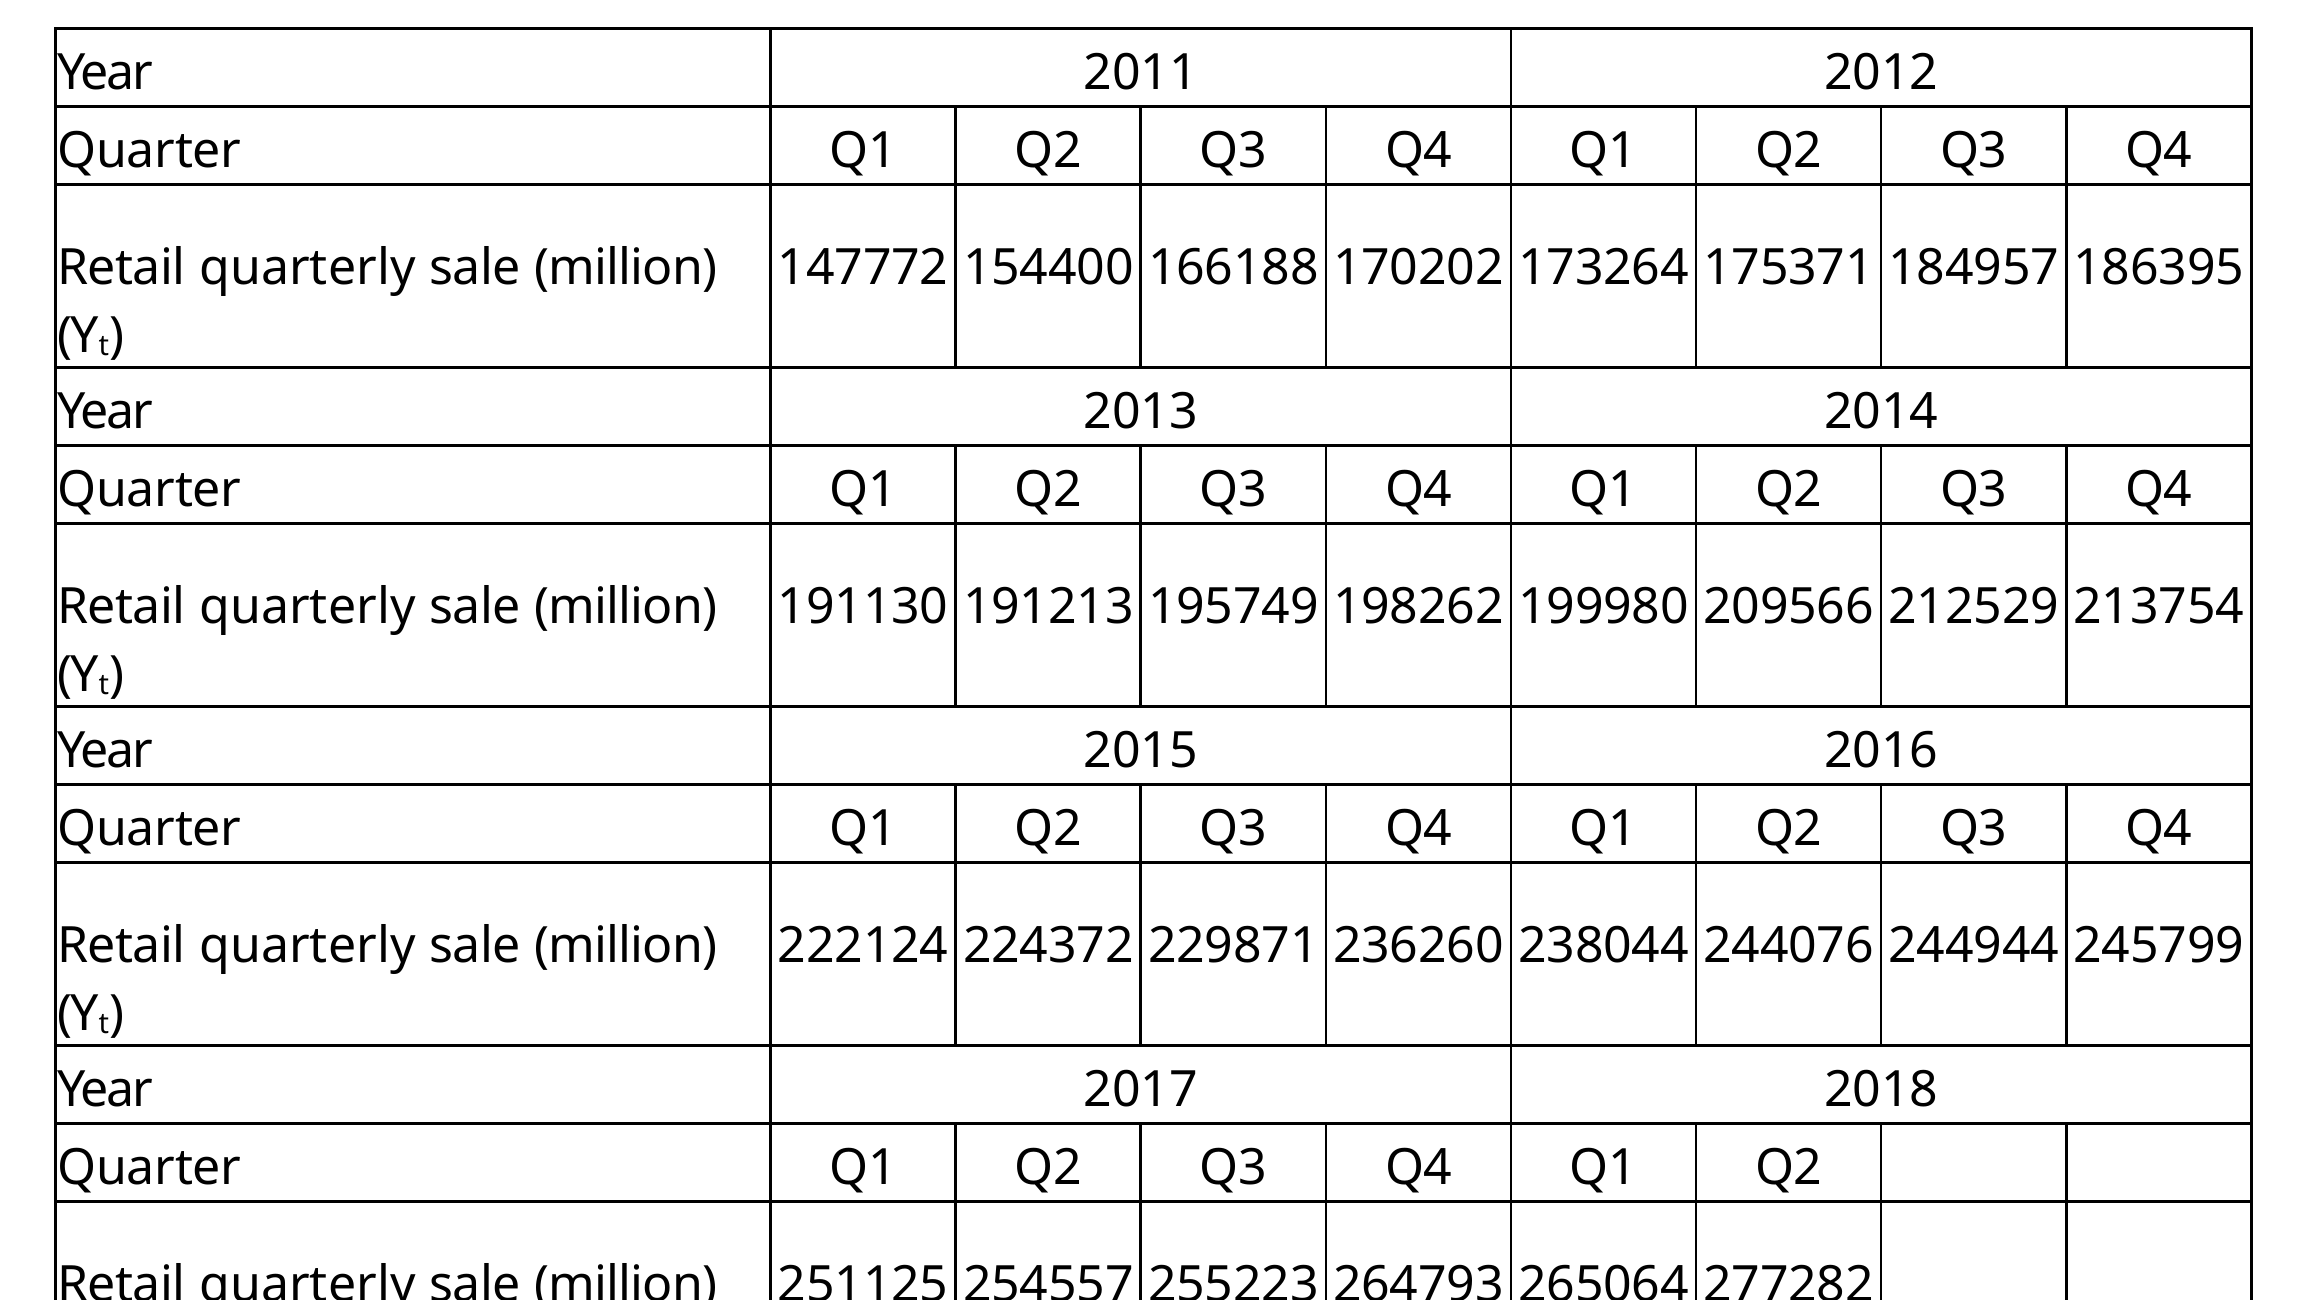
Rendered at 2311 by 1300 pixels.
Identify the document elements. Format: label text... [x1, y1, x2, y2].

table_cell Q3 [1142, 786, 1325, 861]
table_header 2012 [1512, 30, 2250, 105]
table_cell 195749 [1142, 525, 1325, 705]
table_cell Q2 [1697, 447, 1880, 522]
table_cell 2016 [1512, 708, 2250, 783]
table_cell 277282 [1697, 1203, 1880, 1300]
table_cell [2068, 1203, 2250, 1300]
table_cell Q1 [1512, 447, 1695, 522]
table_cell Q4 [1327, 447, 1510, 522]
table_cell Q3 [1882, 447, 2065, 522]
table_cell 2014 [1512, 369, 2250, 444]
table_cell Q4 [1327, 108, 1510, 183]
table_cell 175371 [1697, 186, 1880, 366]
table_cell 173264 [1512, 186, 1695, 366]
table_cell Q2 [957, 447, 1139, 522]
table_cell Year [57, 369, 769, 444]
table_cell Retail quarterly sale (million) (Yt) [57, 864, 769, 1044]
table_cell [1882, 1203, 2065, 1300]
table_cell 184957 [1882, 186, 2065, 366]
table_cell 147772 [772, 186, 954, 366]
table_cell 265064 [1512, 1203, 1695, 1300]
table_cell Retail quarterly sale (million) (Yt) [57, 186, 769, 366]
table_cell 213754 [2068, 525, 2250, 705]
table_cell 209566 [1697, 525, 1880, 705]
table_cell 2013 [772, 369, 1510, 444]
table_cell Q1 [1512, 108, 1695, 183]
table_cell 229871 [1142, 864, 1325, 1044]
table_cell 198262 [1327, 525, 1510, 705]
table_cell Q4 [1327, 786, 1510, 861]
table_cell 238044 [1512, 864, 1695, 1044]
table_cell Quarter [57, 108, 769, 183]
table_cell 224372 [957, 864, 1139, 1044]
table_cell [2068, 1125, 2250, 1200]
table_cell Q4 [2068, 786, 2250, 861]
table_cell 245799 [2068, 864, 2250, 1044]
table_cell Retail quarterly sale (million) (Yt) [57, 1203, 769, 1300]
table_cell Q2 [1697, 786, 1880, 861]
table_cell 191130 [772, 525, 954, 705]
table_cell Year [57, 708, 769, 783]
table_cell 2018 [1512, 1047, 2250, 1122]
table_header 2011 [772, 30, 1510, 105]
table_cell 2015 [772, 708, 1510, 783]
table_cell Q3 [1142, 108, 1325, 183]
table_cell Q1 [772, 1125, 954, 1200]
table_cell 154400 [957, 186, 1139, 366]
table_cell 186395 [2068, 186, 2250, 366]
table_cell 212529 [1882, 525, 2065, 705]
table_cell 222124 [772, 864, 954, 1044]
table_cell Q4 [2068, 447, 2250, 522]
table_cell Quarter [57, 447, 769, 522]
table_cell Q2 [957, 786, 1139, 861]
table_cell 191213 [957, 525, 1139, 705]
table_cell [1882, 1125, 2065, 1200]
table_cell Q3 [1142, 447, 1325, 522]
table_cell Q2 [1697, 108, 1880, 183]
table_cell Q2 [957, 1125, 1139, 1200]
table_cell Q1 [772, 786, 954, 861]
table_cell 166188 [1142, 186, 1325, 366]
table_cell 236260 [1327, 864, 1510, 1044]
table_cell Q4 [2068, 108, 2250, 183]
table_cell Q3 [1882, 108, 2065, 183]
table_cell 2017 [772, 1047, 1510, 1122]
table_cell Q3 [1142, 1125, 1325, 1200]
table_cell 244076 [1697, 864, 1880, 1044]
table_cell Q1 [772, 447, 954, 522]
table_cell Q1 [1512, 786, 1695, 861]
table_cell 199980 [1512, 525, 1695, 705]
table_header Year [57, 30, 769, 105]
table_cell 254557 [957, 1203, 1139, 1300]
table_cell 264793 [1327, 1203, 1510, 1300]
table_cell 251125 [772, 1203, 954, 1300]
table_cell Q1 [1512, 1125, 1695, 1200]
table_cell Q2 [1697, 1125, 1880, 1200]
table_cell Quarter [57, 786, 769, 861]
table_cell Year [57, 1047, 769, 1122]
table_cell Retail quarterly sale (million) (Yt) [57, 525, 769, 705]
table_cell Q1 [772, 108, 954, 183]
table_cell Q4 [1327, 1125, 1510, 1200]
table_cell 255223 [1142, 1203, 1325, 1300]
table_cell Quarter [57, 1125, 769, 1200]
table_cell 244944 [1882, 864, 2065, 1044]
table_cell Q2 [957, 108, 1139, 183]
table_cell Q3 [1882, 786, 2065, 861]
table_cell 170202 [1327, 186, 1510, 366]
